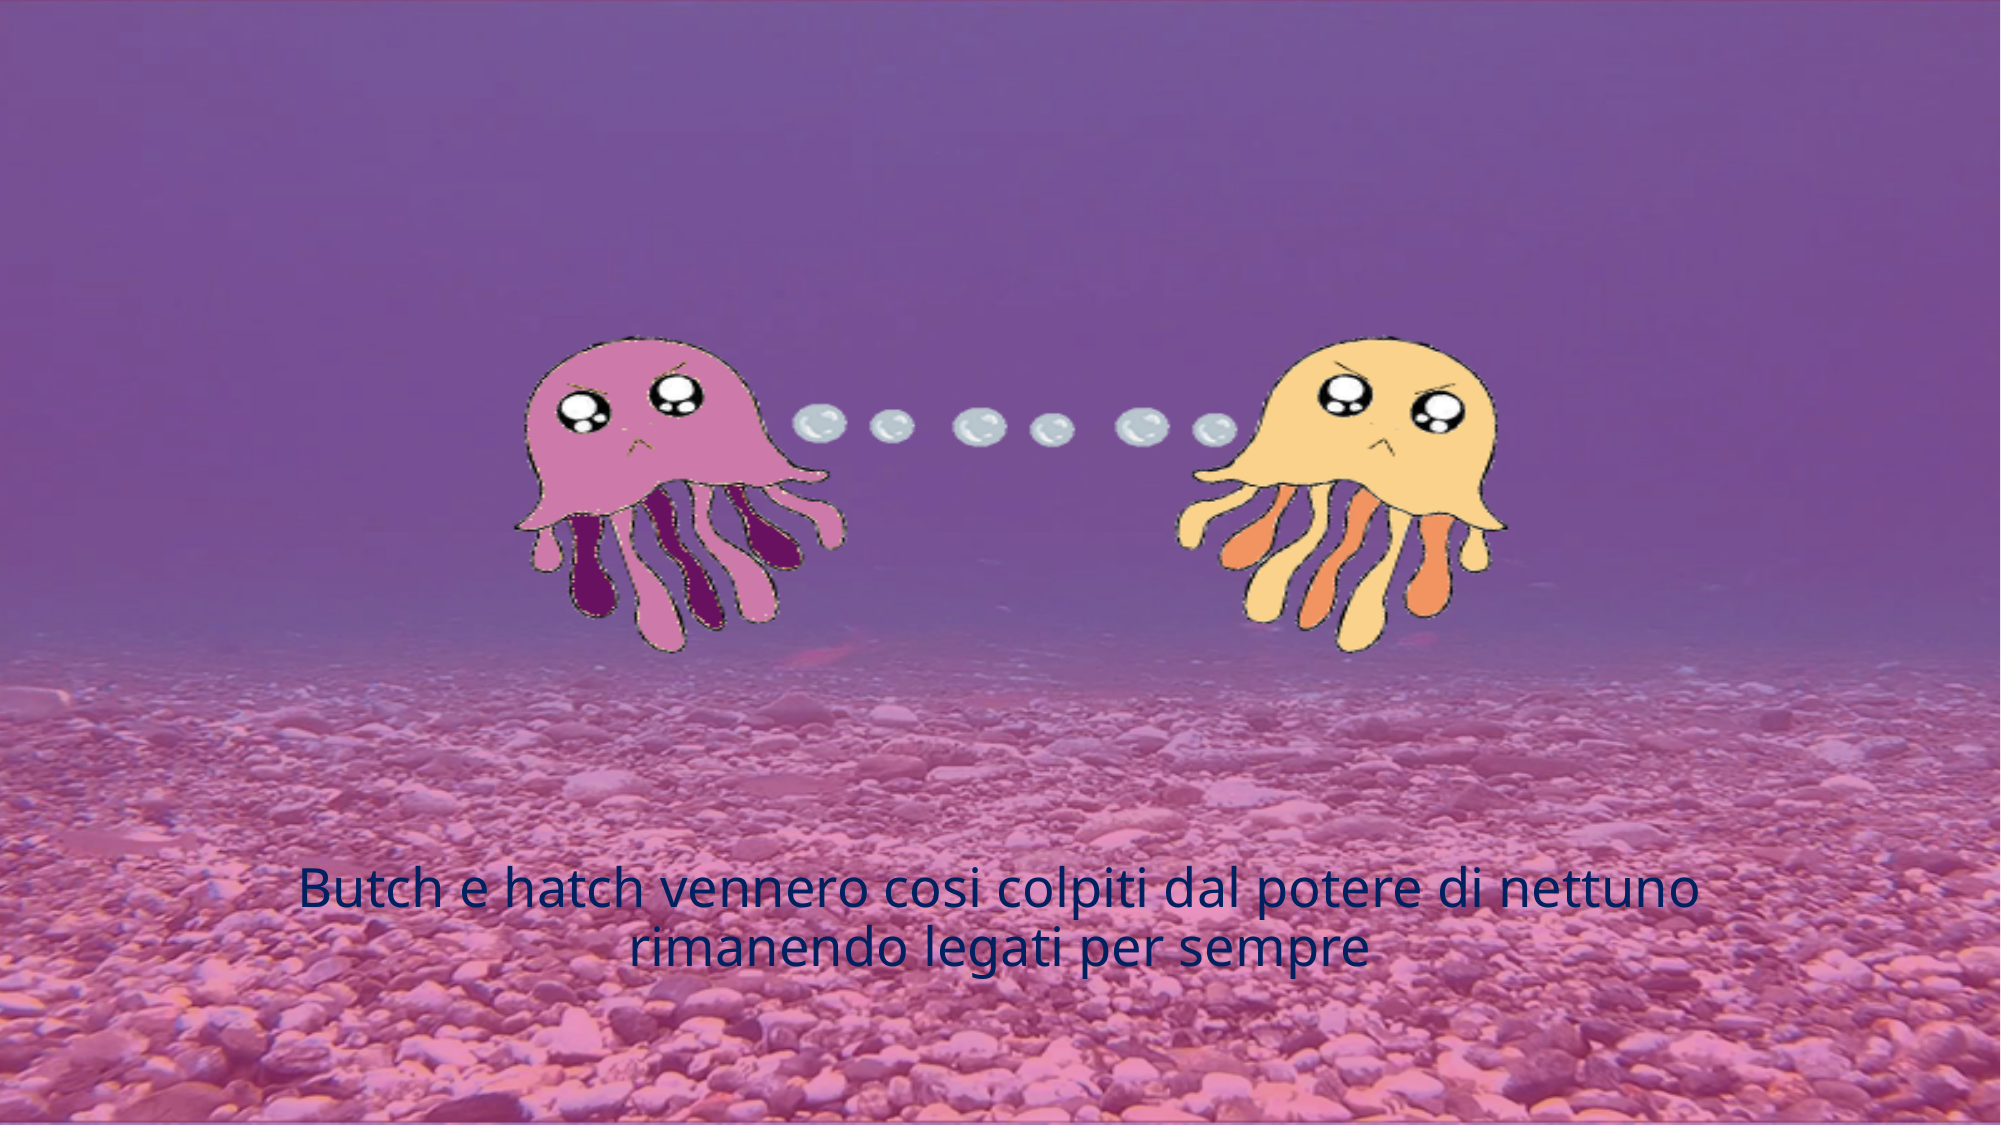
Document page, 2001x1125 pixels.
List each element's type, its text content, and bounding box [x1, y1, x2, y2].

picture [0, 0, 2001, 1125]
subtitle Butch e hatch vennero cosi colpiti dal potere di nettuno rimanendo legati per sempre [249, 853, 1750, 1125]
